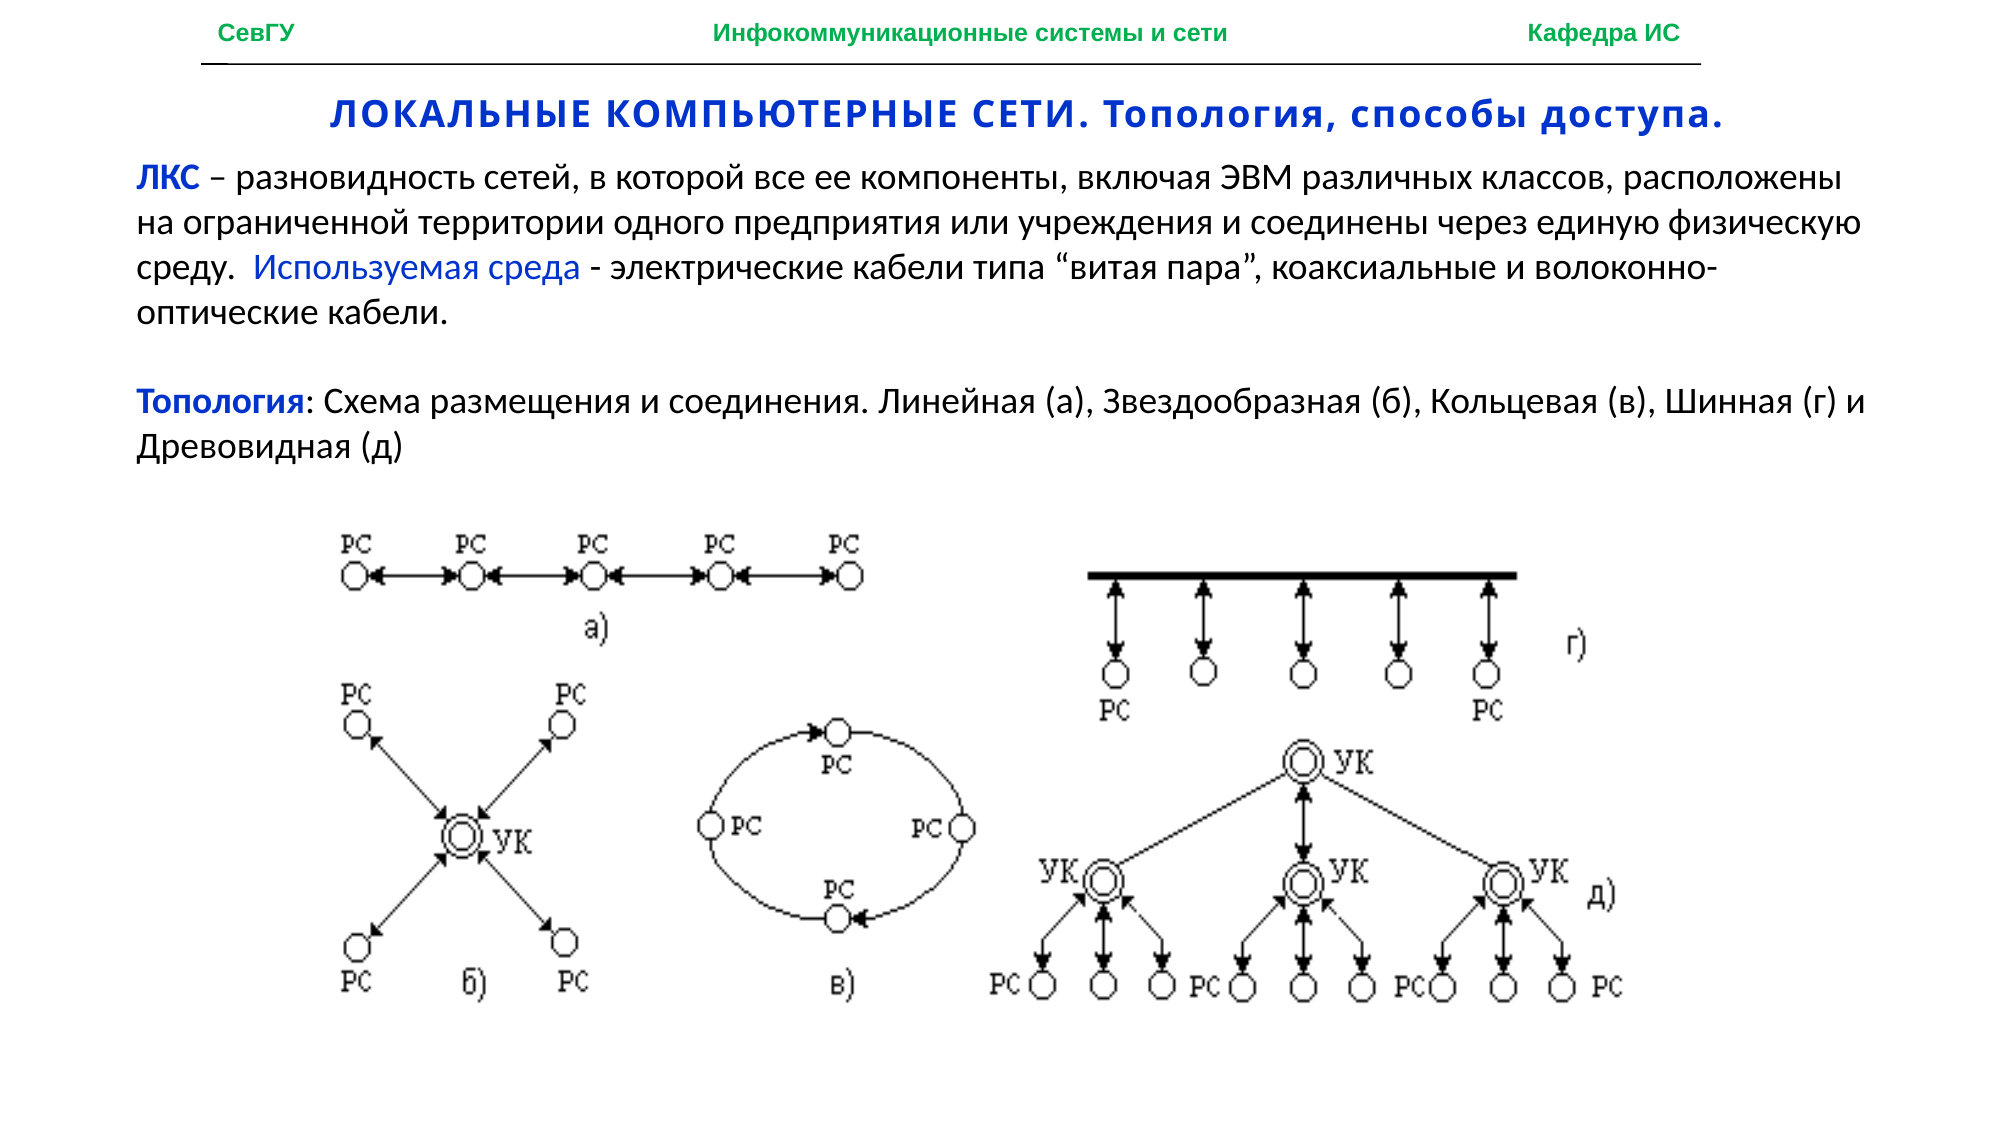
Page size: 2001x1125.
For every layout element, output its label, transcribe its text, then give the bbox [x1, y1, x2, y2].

text_box Локальные компьютерные сети. Топология, способы доступа. [201, 82, 1866, 143]
text_box Топология: Схема размещения и соединения. Линейная (а), Звездообразная (б), Кольцевая (в), Шинная (г) и Древовидная (д) [121, 369, 1928, 474]
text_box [308, 493, 1642, 1035]
text_box СевГУ Инфокоммуникационные системы и сети Кафедра ИС [201, 9, 1701, 55]
text_box ЛКС – разновидность сетей, в которой все ее компоненты, включая ЭВМ различных классов, расположены на ограниченной территории одного предприятия или учреждения и соединены через единую физическую среду. Используемая среда - электрические кабели типа “витая пара”, коаксиальные и волоконно-оптические кабели. [121, 144, 1902, 340]
